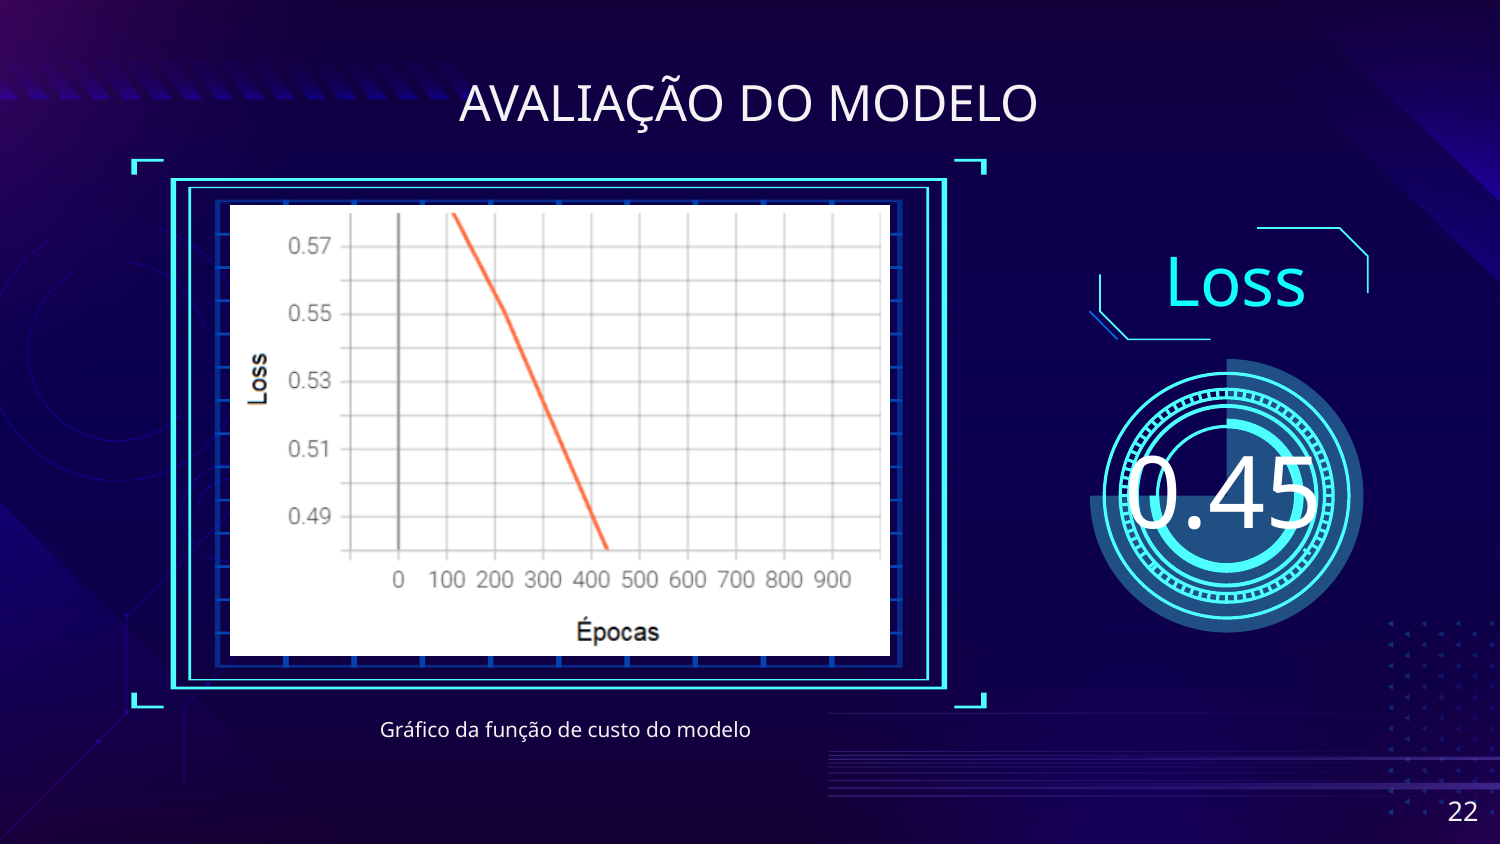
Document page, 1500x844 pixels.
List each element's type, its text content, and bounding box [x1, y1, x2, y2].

title AVALIAÇÃO DO MODELO [322, 0, 1178, 147]
text_box [1099, 274, 1211, 341]
text_box [1364, 251, 1369, 294]
picture [0, 0, 1500, 844]
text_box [130, 158, 987, 709]
slide_number ‹#› [1403, 779, 1494, 844]
text_box [1088, 310, 1119, 340]
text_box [1089, 358, 1364, 633]
text_box Gráfico da função de custo do modelo [264, 717, 867, 776]
text_box Loss [1108, 241, 1364, 316]
